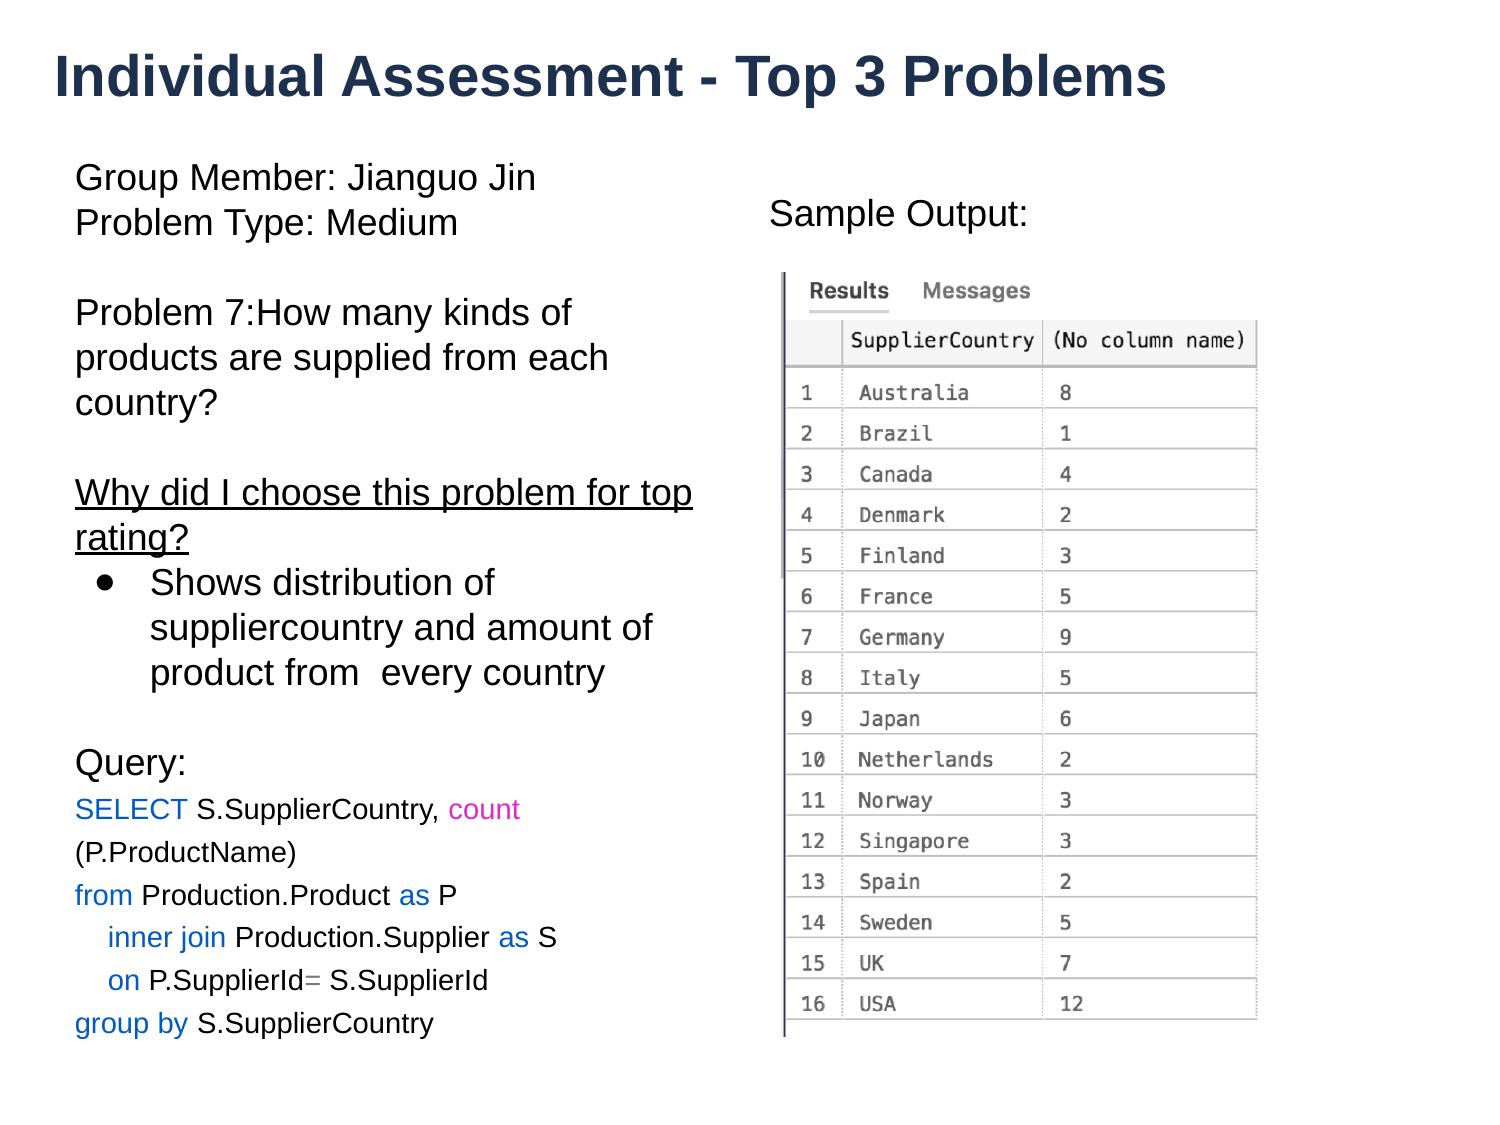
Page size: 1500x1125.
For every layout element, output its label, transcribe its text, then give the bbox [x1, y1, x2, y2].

title Individual Assessment - Top 3 Problems [39, 18, 1463, 127]
picture [780, 272, 1279, 1037]
text_box Sample Output: [753, 173, 1421, 979]
text_box Group Member: Jianguo Jin Problem Type: Medium Problem 7:How many kinds of products are supplied from each country? Why did I choose this problem for top rating? Shows distribution of suppliercountry and amount of product from every country Query: SELECT S.SupplierCountry, count (P.ProductName) from Production.Product as P inner join Production.Supplier as S on P.SupplierId= S.SupplierId group by S.SupplierCountry [59, 145, 712, 1054]
